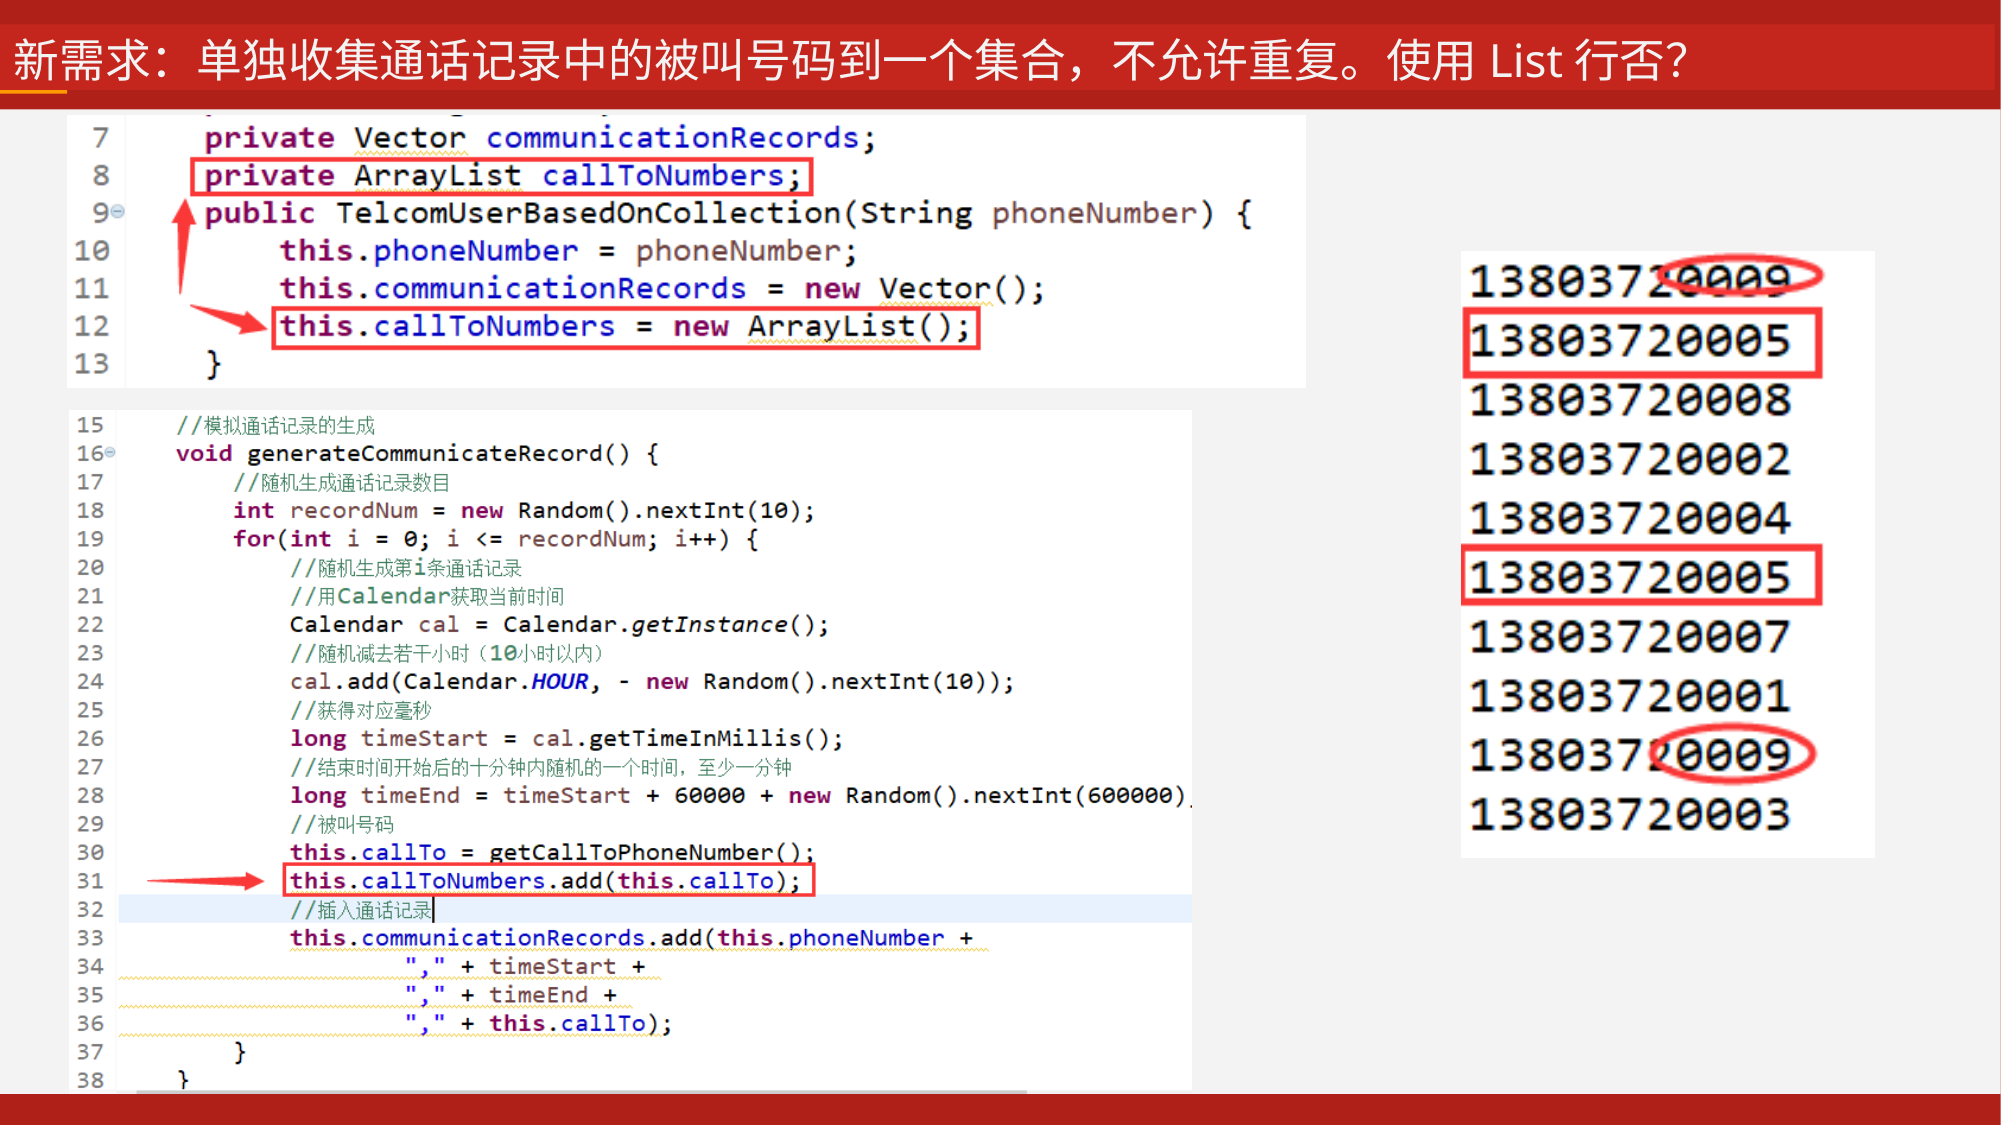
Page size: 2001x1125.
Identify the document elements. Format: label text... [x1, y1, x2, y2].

picture [66, 115, 1307, 389]
text_box [0, 90, 68, 94]
text_box [0, 109, 2001, 1094]
text_box 新需求：单独收集通话记录中的被叫号码到一个集合，不允许重复。使用List行否？ [0, 24, 1995, 90]
picture [69, 410, 1192, 1095]
picture [1460, 251, 1875, 859]
